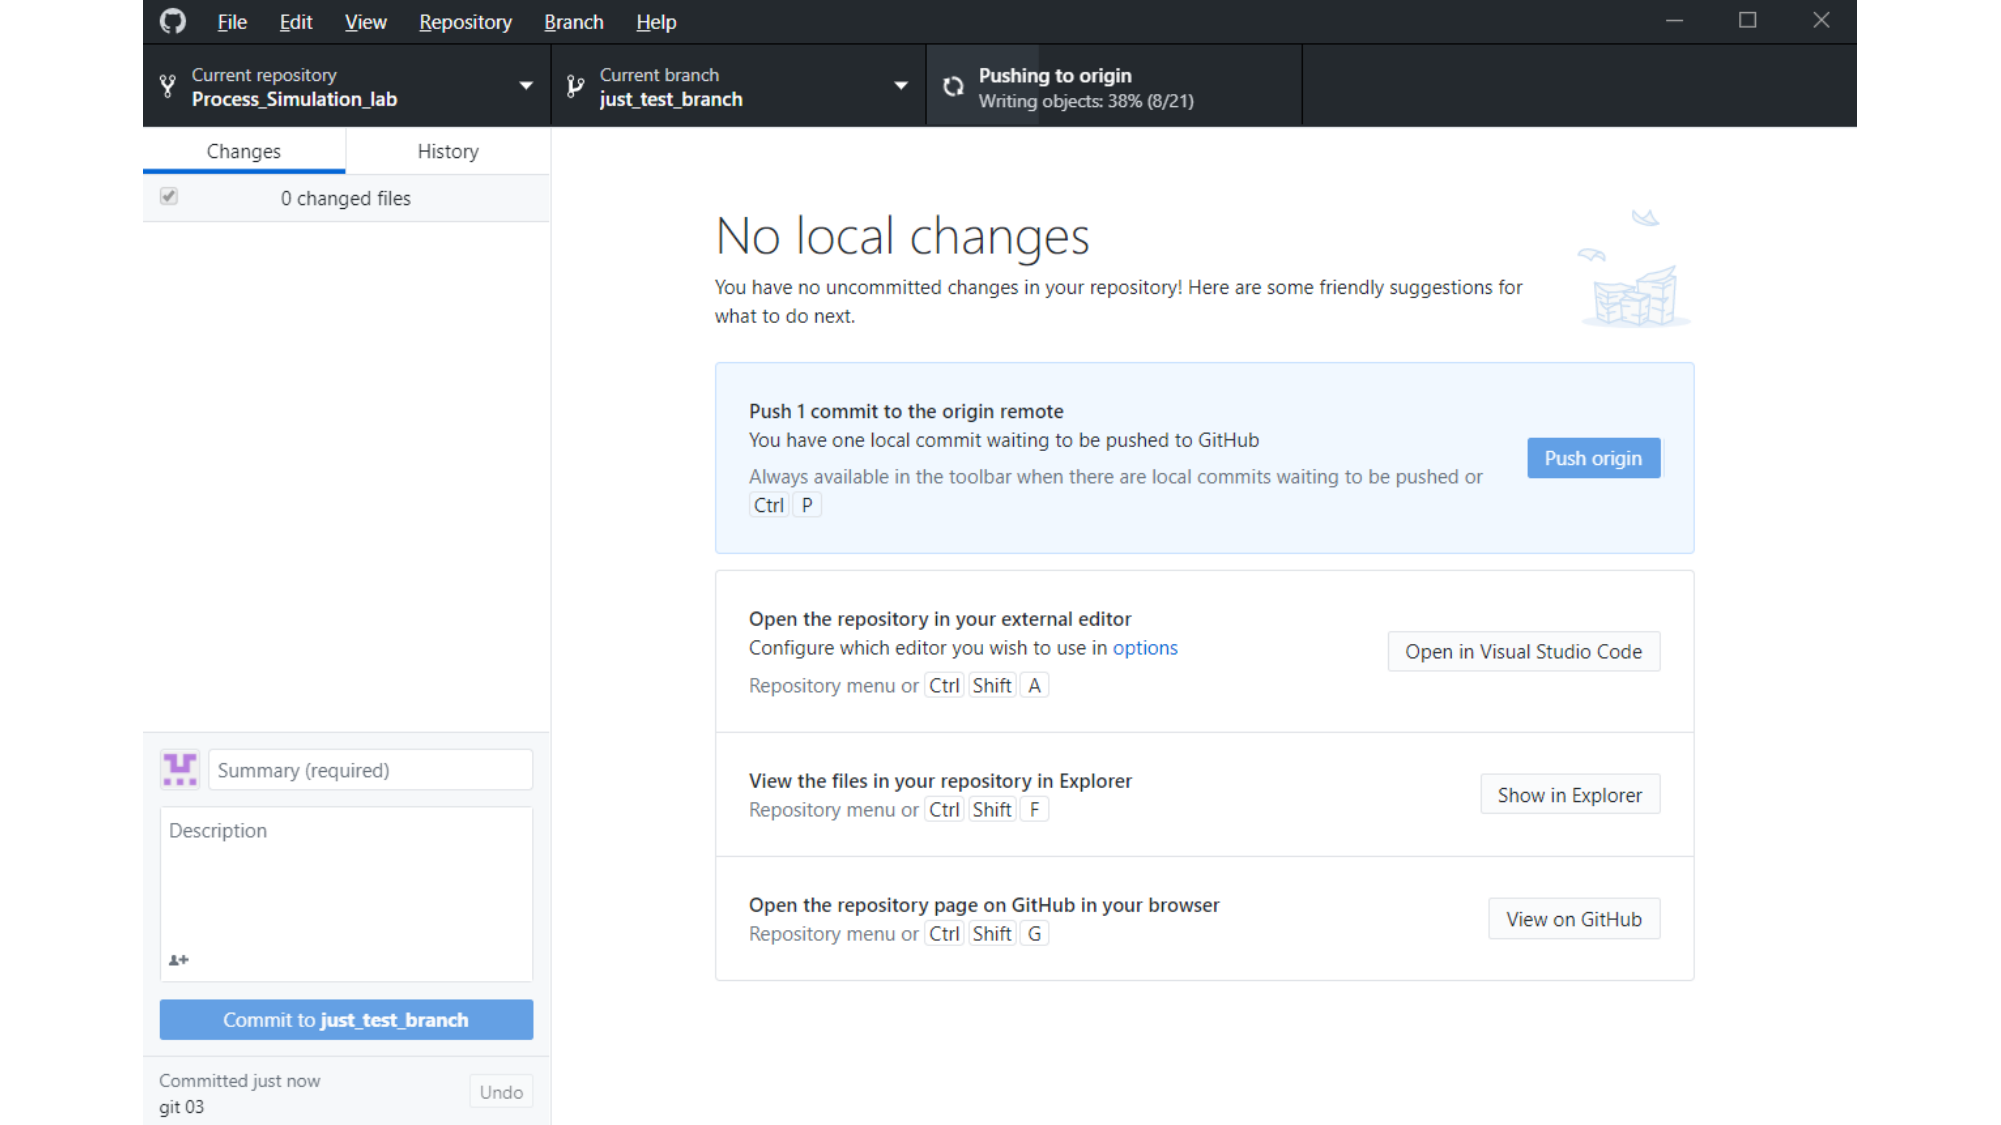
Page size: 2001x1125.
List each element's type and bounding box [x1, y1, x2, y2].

picture [143, 0, 1857, 1125]
